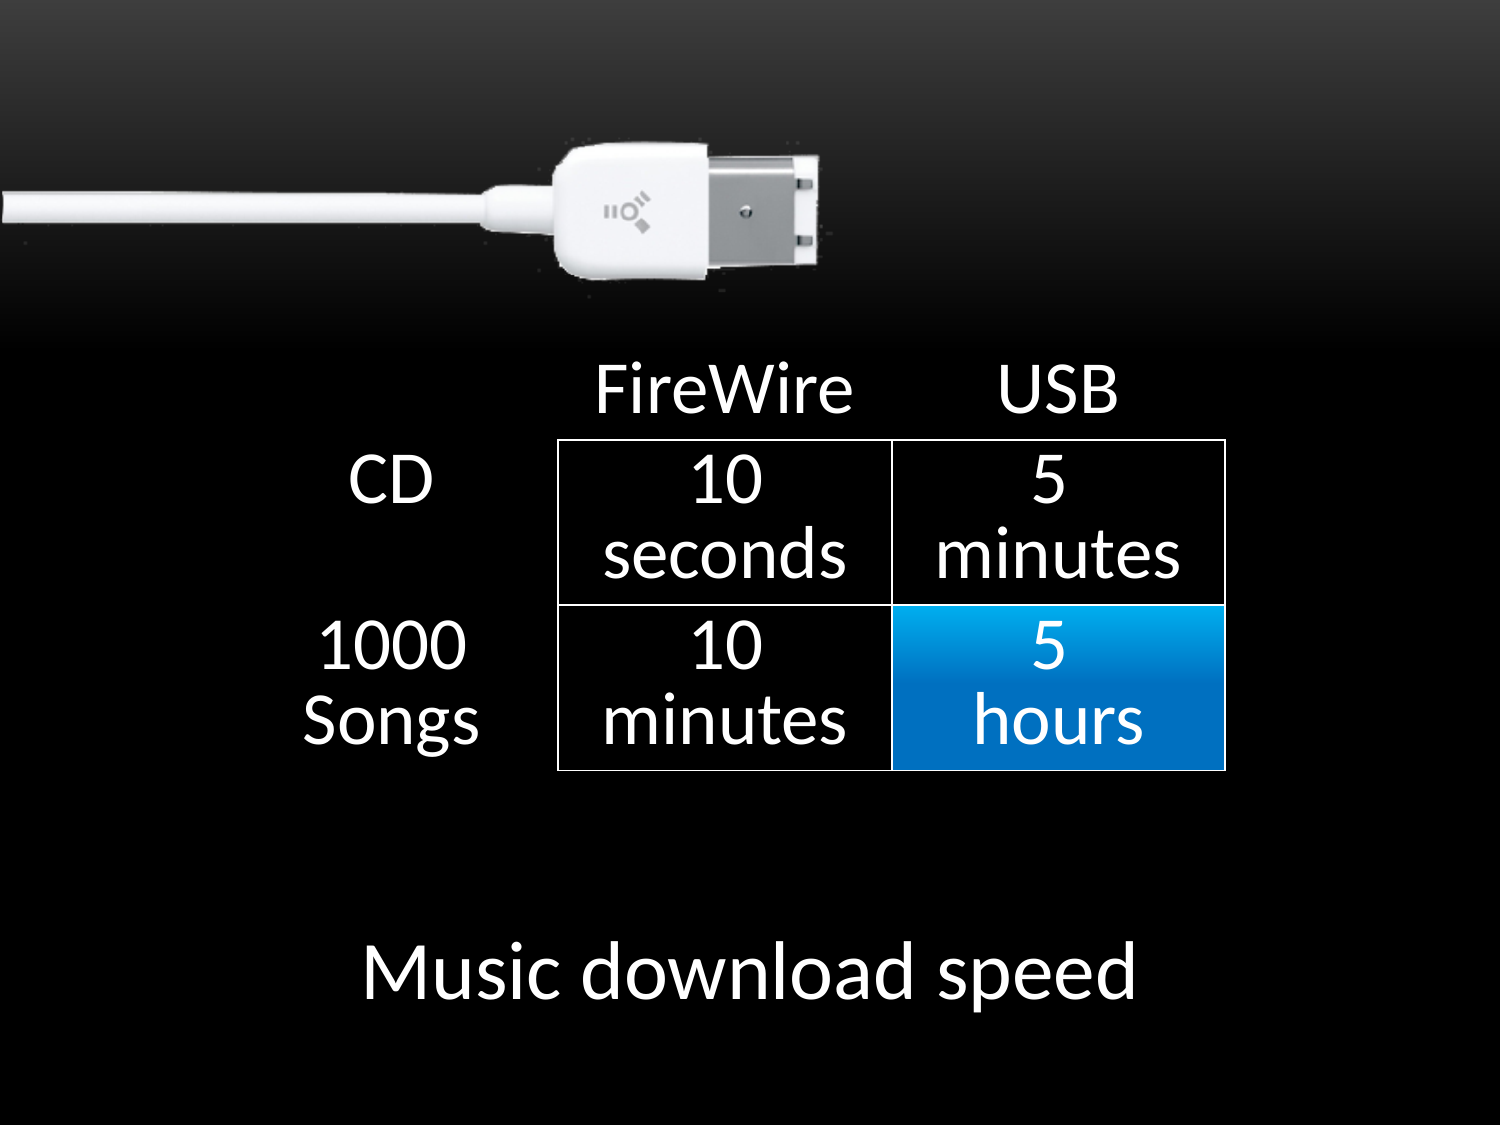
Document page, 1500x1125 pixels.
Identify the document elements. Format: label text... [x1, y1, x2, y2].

table_cell 10 minutes [559, 606, 891, 770]
table_cell 10 seconds [651, 441, 891, 604]
text_box Music download speed [0, 908, 1500, 1024]
table_header FireWire [651, 350, 892, 439]
table_cell 1000 Songs [225, 658, 557, 770]
table_cell 5 minutes [893, 441, 1224, 604]
table_header USB [892, 350, 1225, 439]
picture [0, 0, 859, 647]
table_cell 5 hours [893, 606, 1224, 770]
